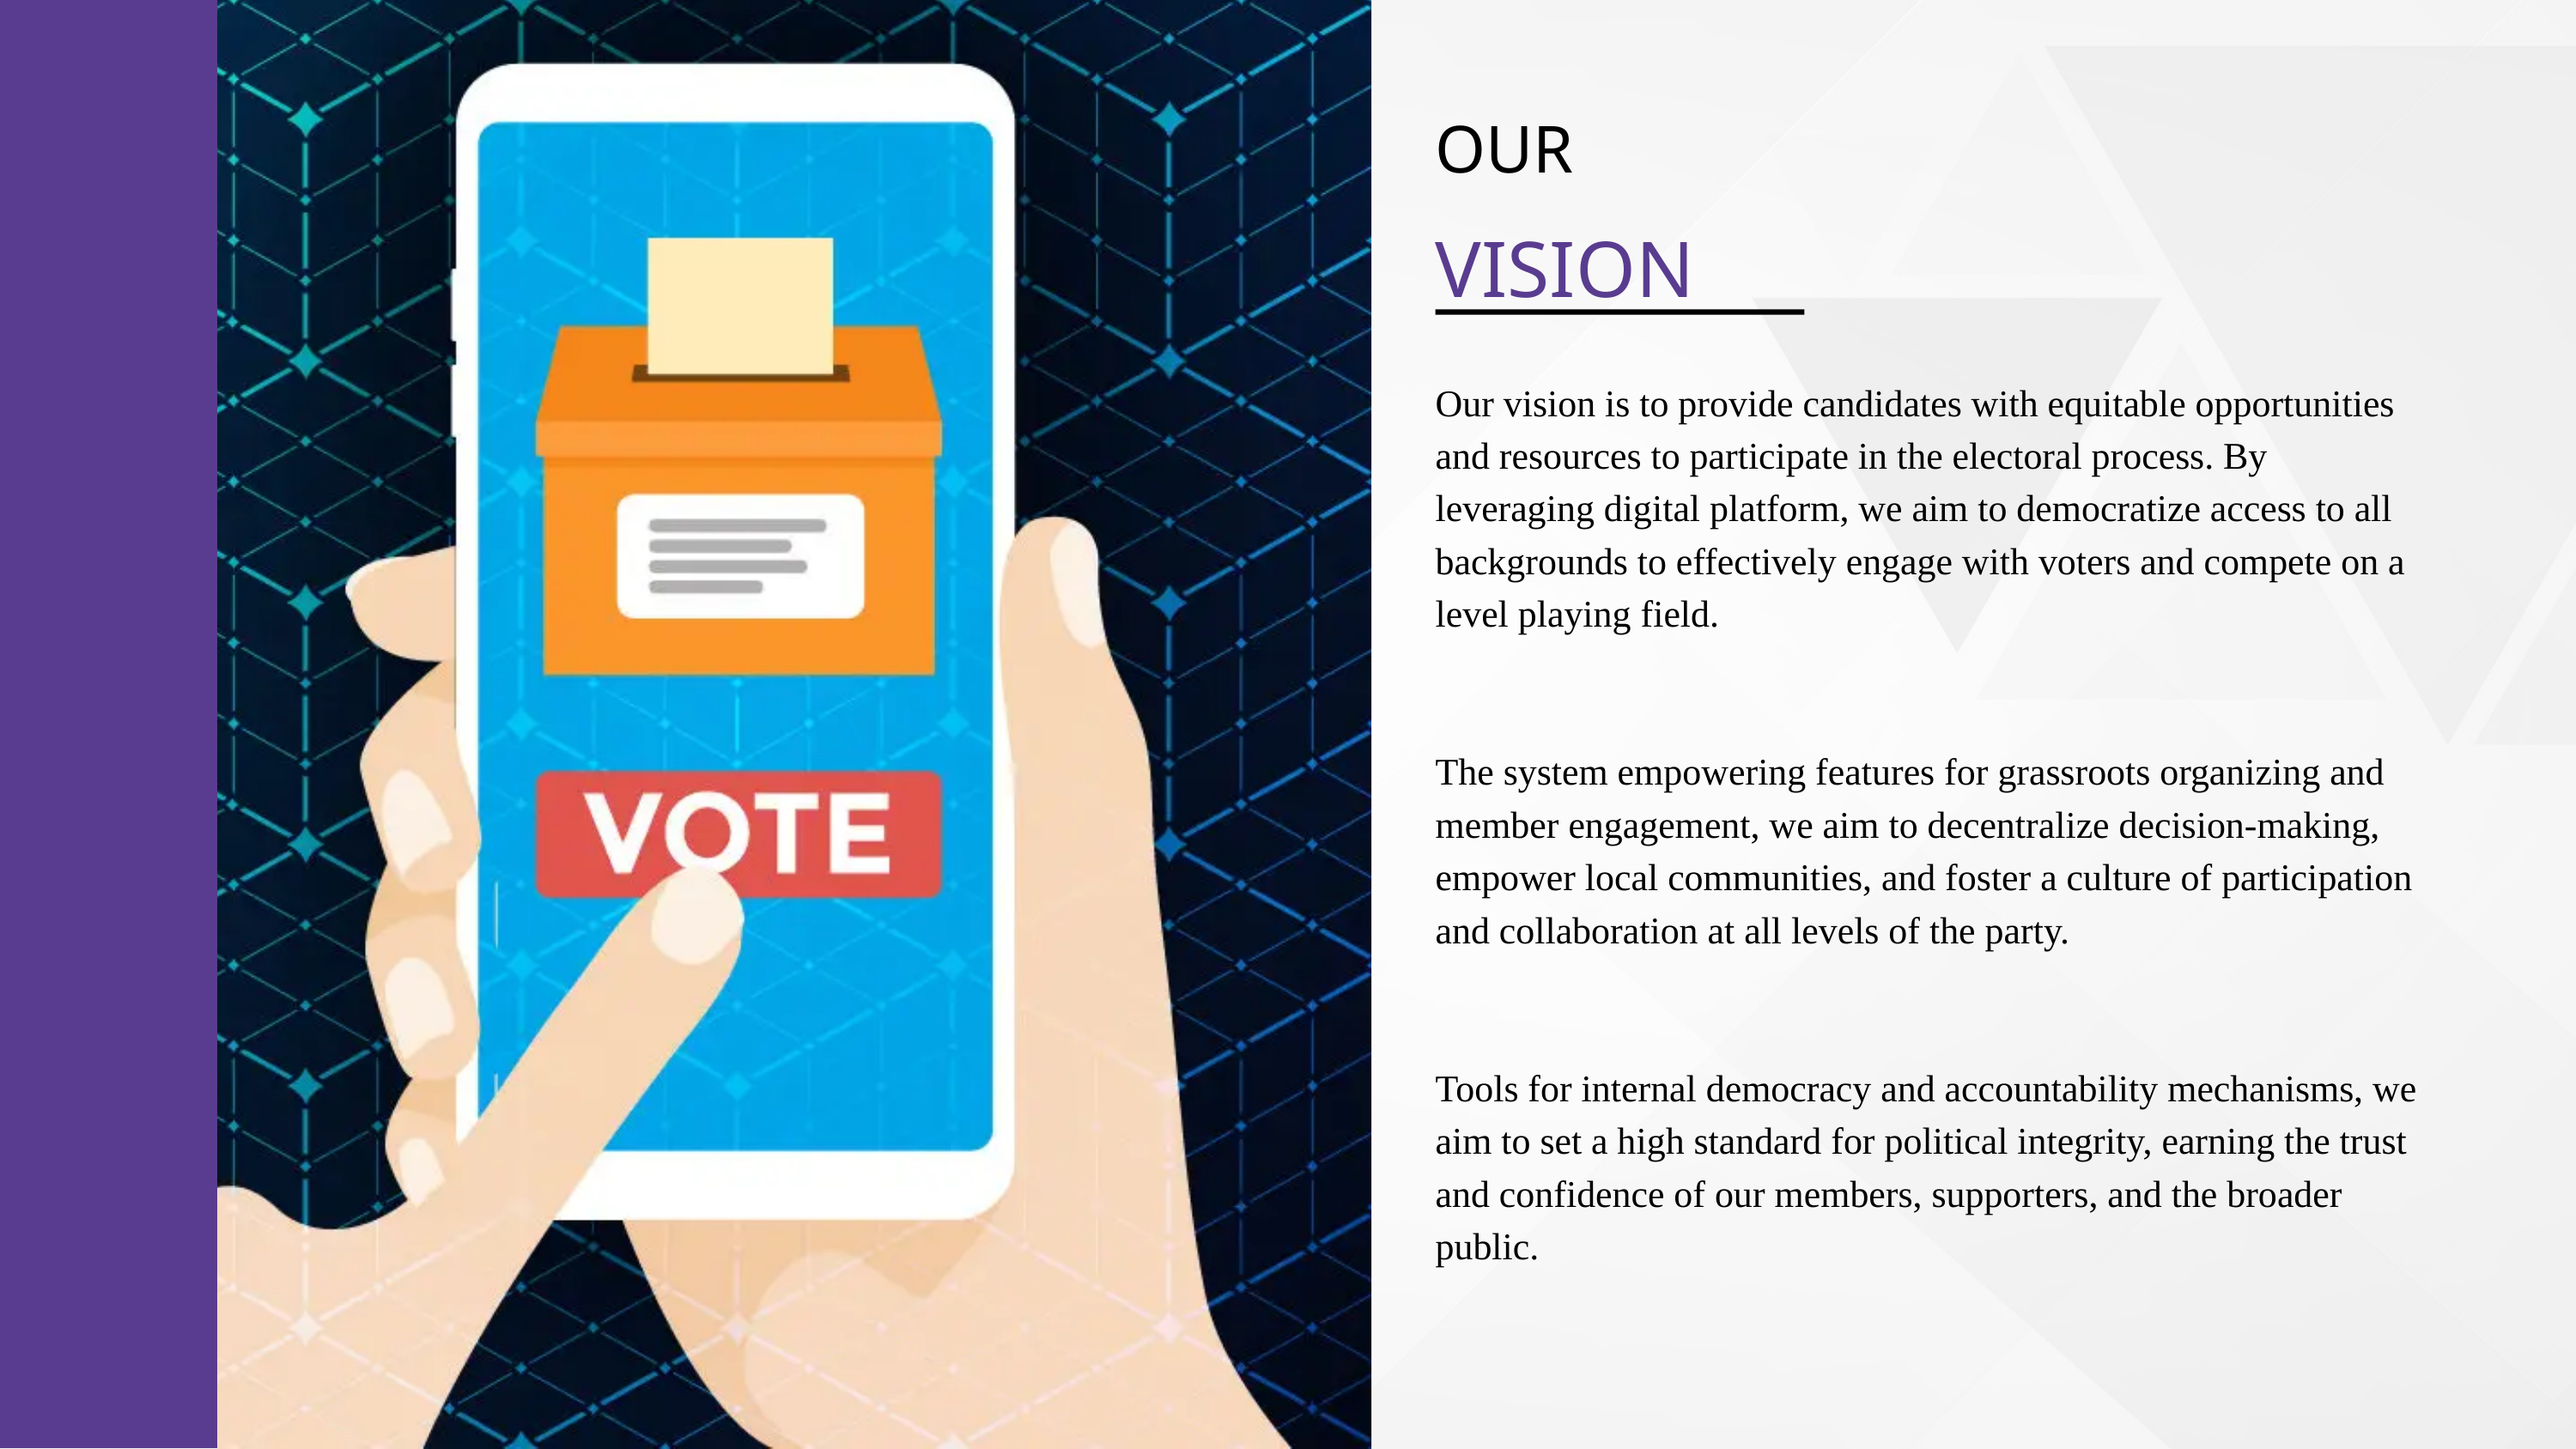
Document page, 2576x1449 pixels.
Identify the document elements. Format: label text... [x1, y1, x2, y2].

text_box [1372, 0, 2576, 1449]
text_box OUR [1435, 94, 1894, 186]
text_box Our vision is to provide candidates with equitable opportunities and resources to participate in the electoral process. By leveraging digital platform, we aim to democratize access to all backgrounds to effectively engage with voters and compete on a level playing field. The system empowering features for grassroots organizing and member engagement, we aim to decentralize decision-making, empower local communities, and foster a culture of participation and collaboration at all levels of the party. Tools for internal democracy and accountability mechanisms, we aim to set a high standard for political integrity, earning the trust and confidence of our members, supporters, and the broader public. [1435, 371, 2432, 1449]
text_box VISION [1435, 205, 2134, 313]
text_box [0, 0, 435, 1449]
text_box [436, 0, 1372, 1449]
